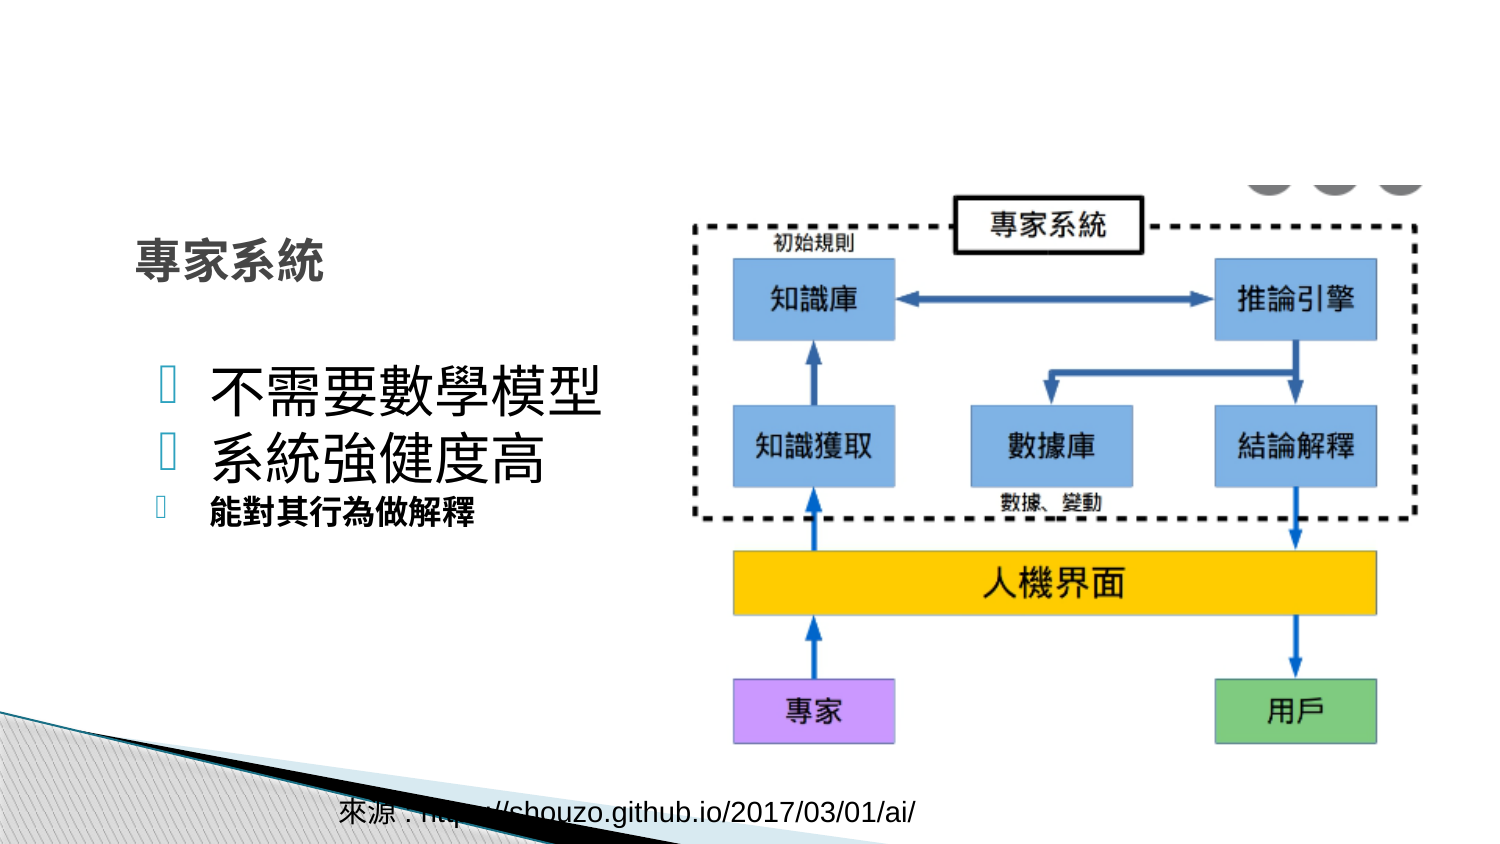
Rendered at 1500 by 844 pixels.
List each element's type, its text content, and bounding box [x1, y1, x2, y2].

title 專家系統 [119, 216, 660, 305]
text_box 來源: https://shouzo.github.io/2017/03/01/ai/ [323, 778, 1146, 843]
picture [665, 184, 1426, 758]
list 不需要數學模型 系統強健度高 能對其行為做解釋 [119, 341, 660, 712]
